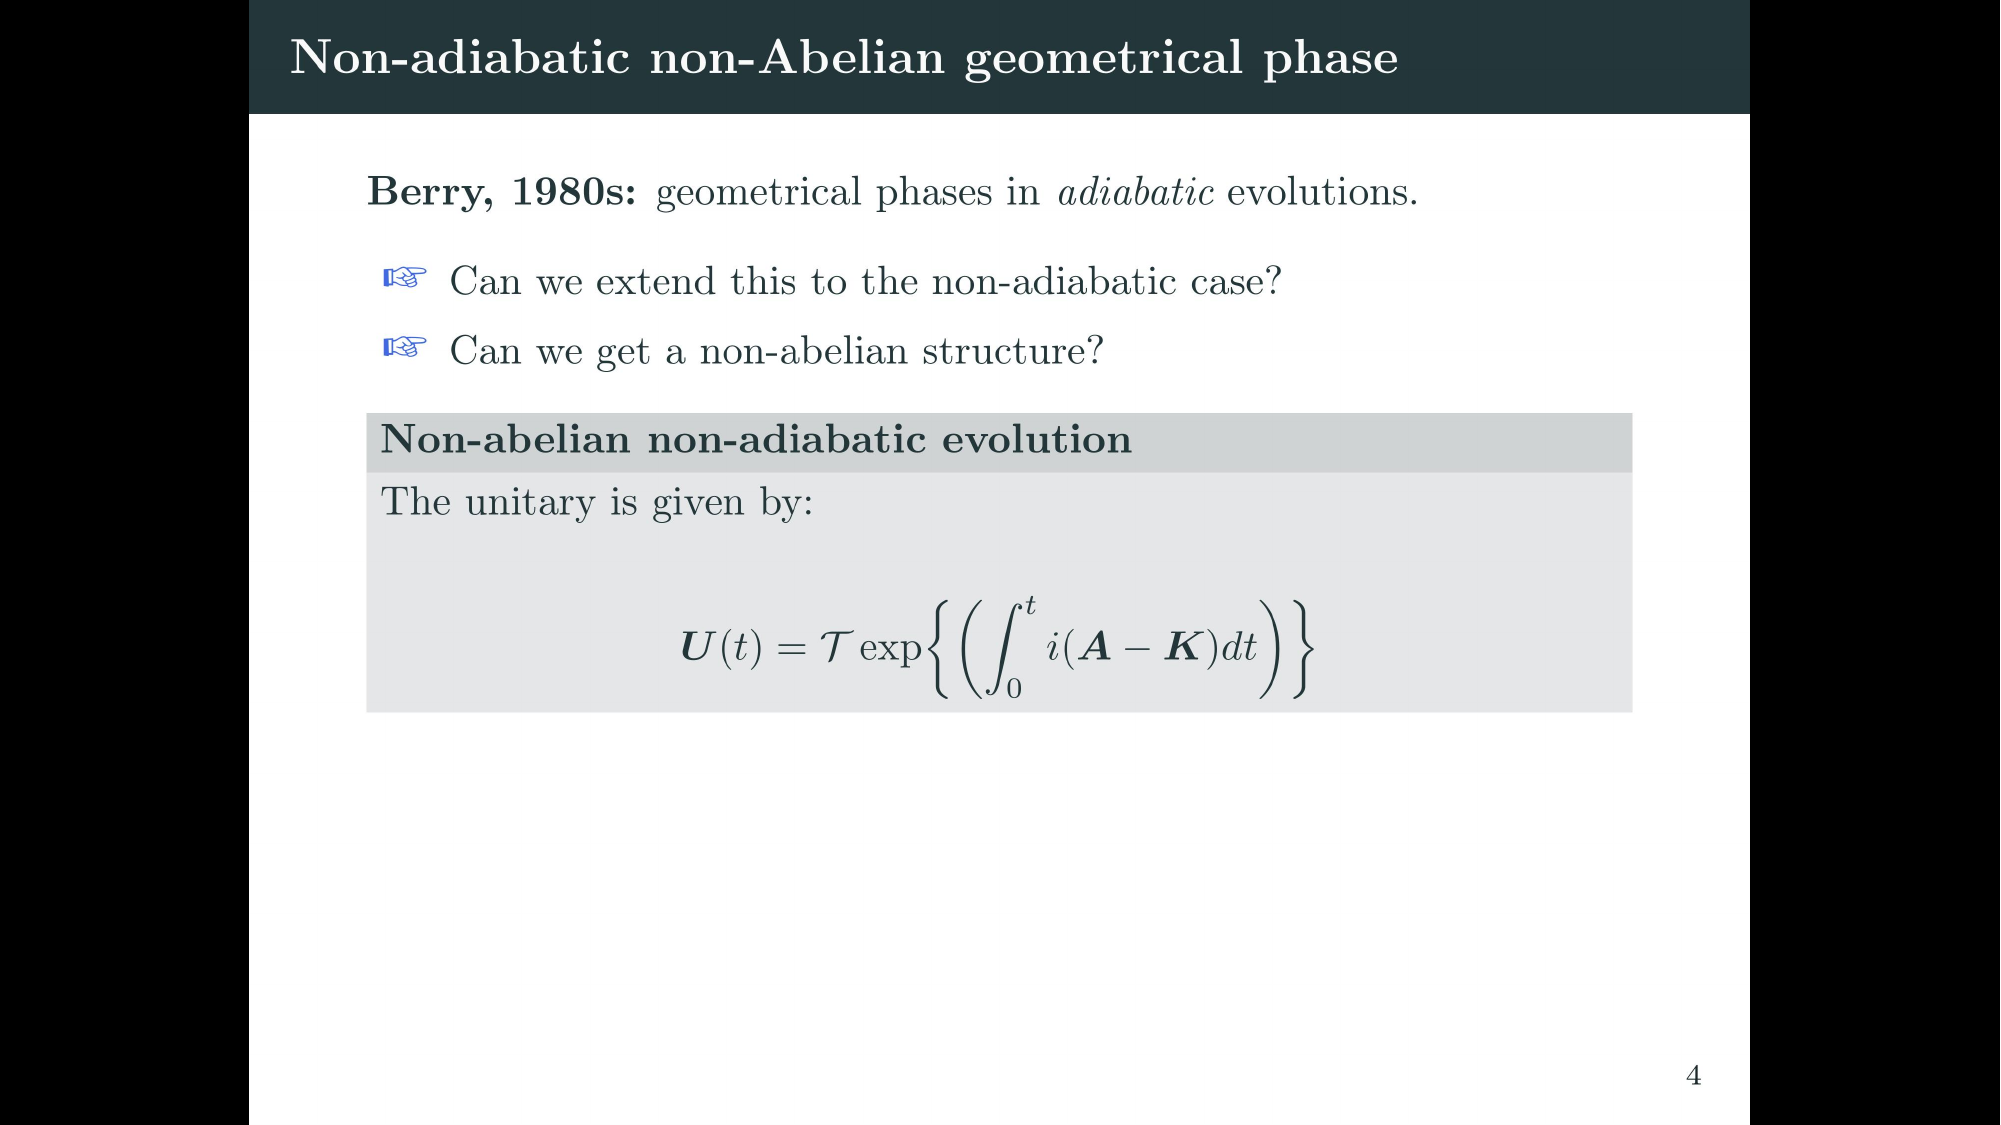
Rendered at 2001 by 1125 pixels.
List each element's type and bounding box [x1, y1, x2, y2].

picture [249, 0, 1750, 1125]
